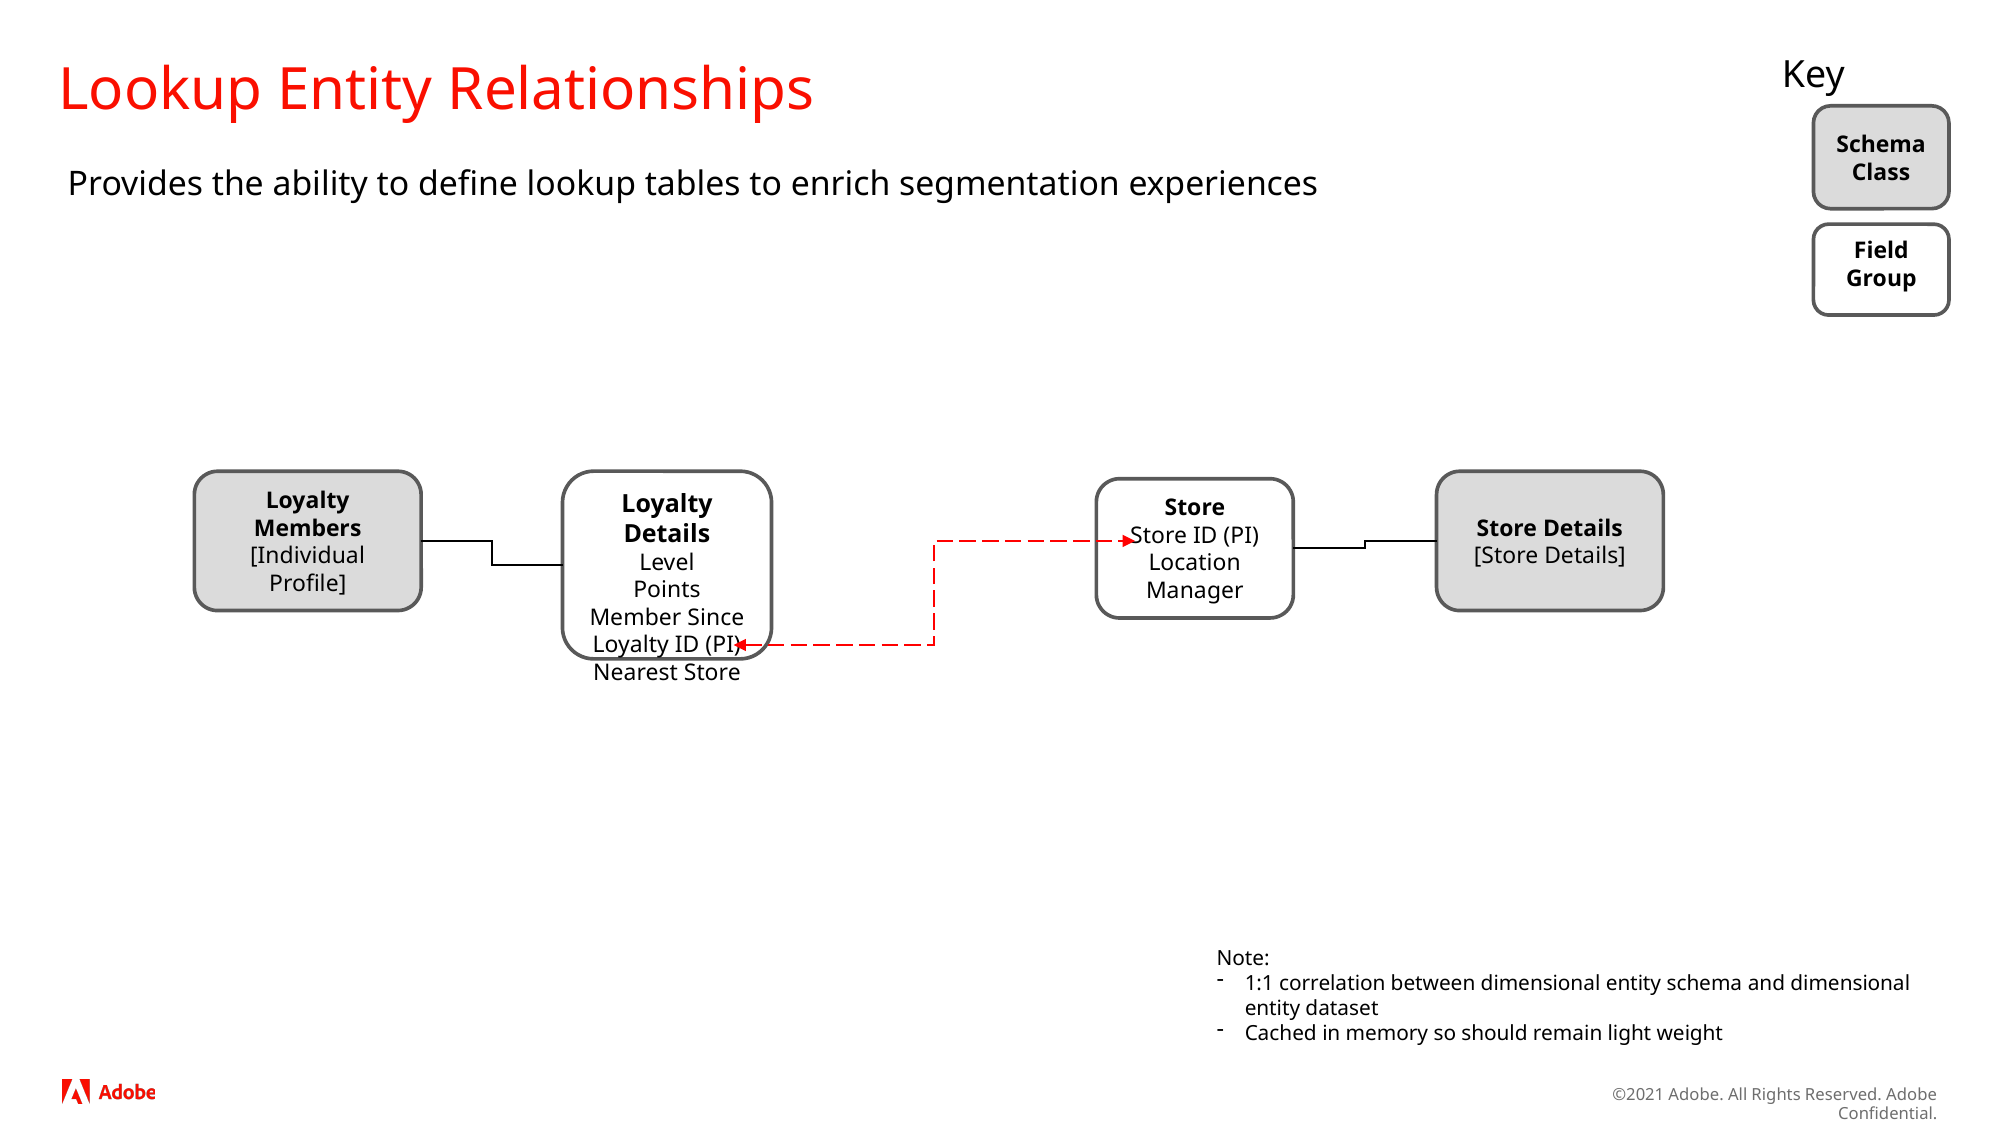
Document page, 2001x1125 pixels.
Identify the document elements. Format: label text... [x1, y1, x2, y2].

text_box Field Group [1812, 223, 1951, 317]
text_box Loyalty Members [Individual Profile] [193, 470, 423, 612]
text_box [421, 540, 563, 566]
text_box Schema Class [1812, 104, 1951, 210]
text_box Store Store ID (PI) Location Manager [1095, 477, 1295, 620]
text_box Provides the ability to define lookup tables to enrich segmentation experiences [49, 152, 1396, 244]
text_box Key [1767, 42, 1860, 103]
text_box Note: 1:1 correlation between dimensional entity schema and dimensional entity dataset Cached in memory so should remain light weight [1200, 937, 1977, 1052]
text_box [733, 540, 1135, 645]
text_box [1293, 540, 1437, 549]
text_box Store Details [Store Details] [1435, 470, 1665, 612]
title Lookup Entity Relationships [51, 51, 1937, 158]
text_box Loyalty Details Level Points Member Since Loyalty ID (PI) Nearest Store [561, 470, 773, 660]
